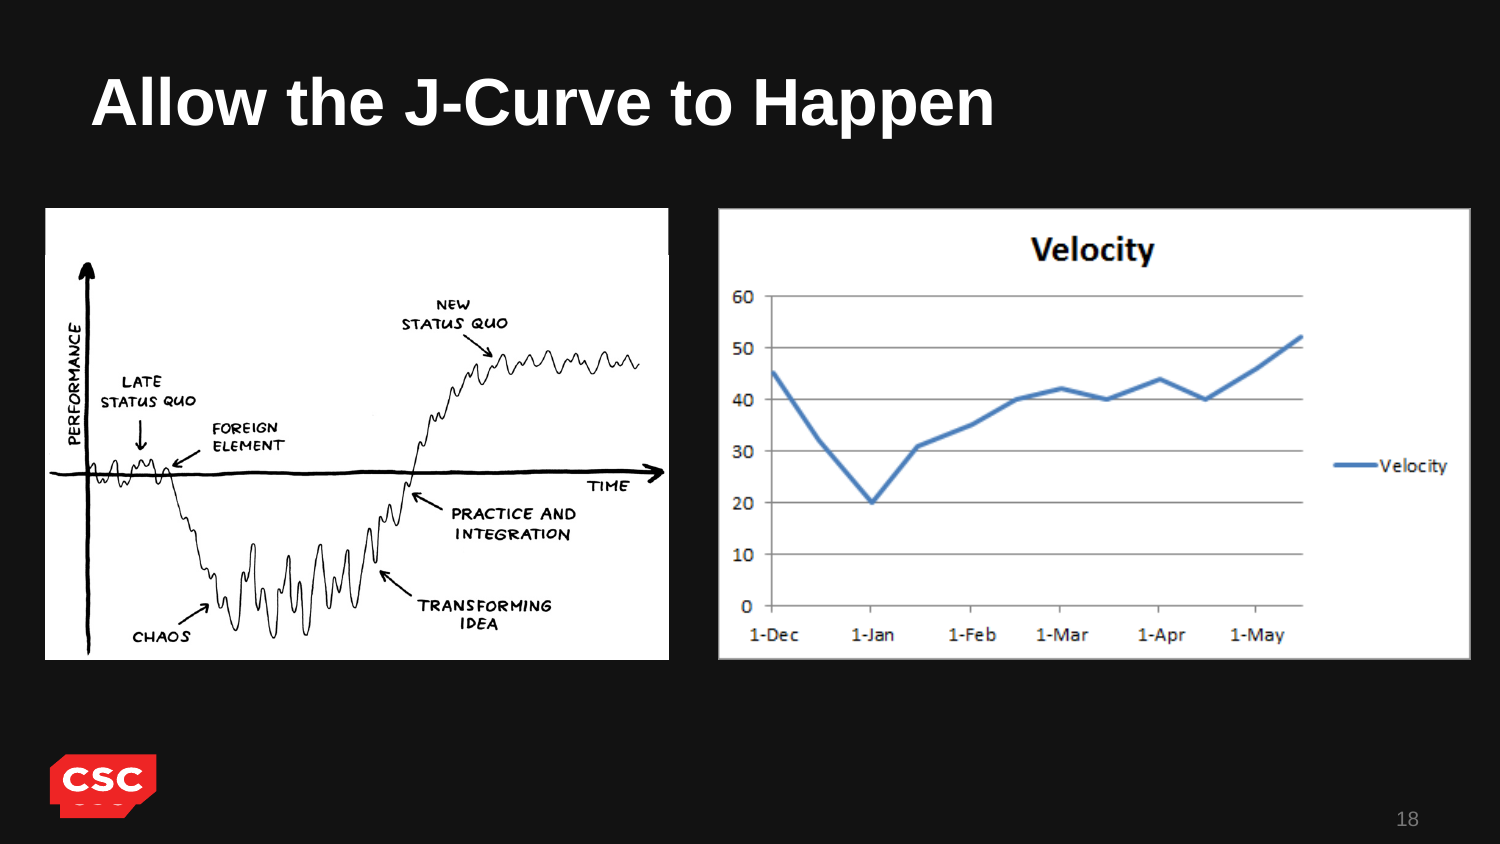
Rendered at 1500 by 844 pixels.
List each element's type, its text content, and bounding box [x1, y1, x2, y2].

text_box [45, 208, 669, 254]
picture [718, 207, 1471, 660]
title Allow the J-Curve to Happen [74, 33, 1426, 175]
picture [45, 254, 669, 660]
